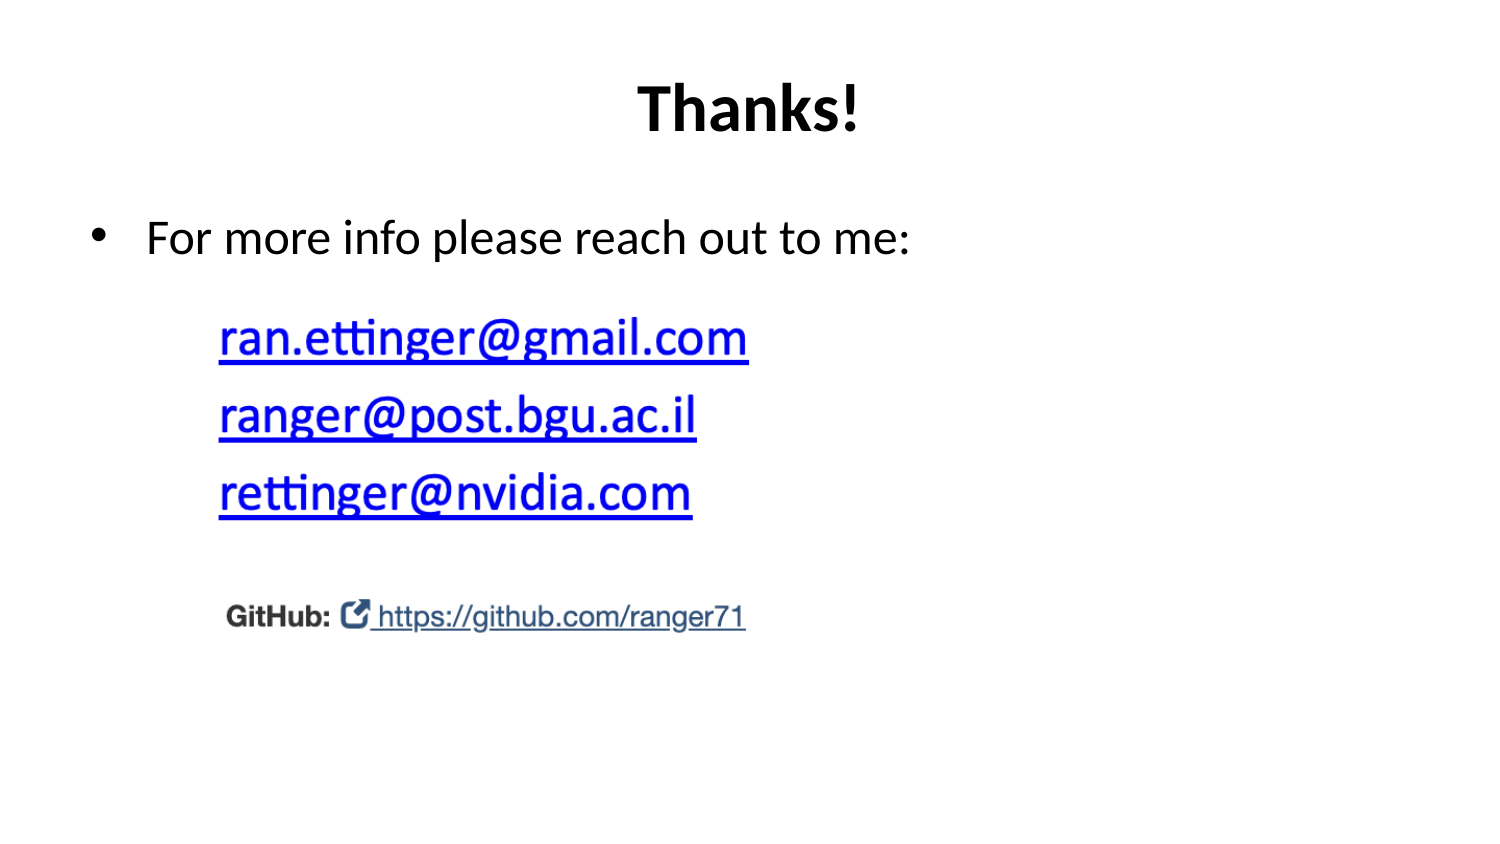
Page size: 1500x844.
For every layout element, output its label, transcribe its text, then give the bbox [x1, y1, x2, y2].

list For more info please reach out to me: [75, 196, 1425, 754]
title Thanks! [75, 33, 1425, 175]
picture [183, 574, 772, 659]
picture [178, 296, 796, 558]
